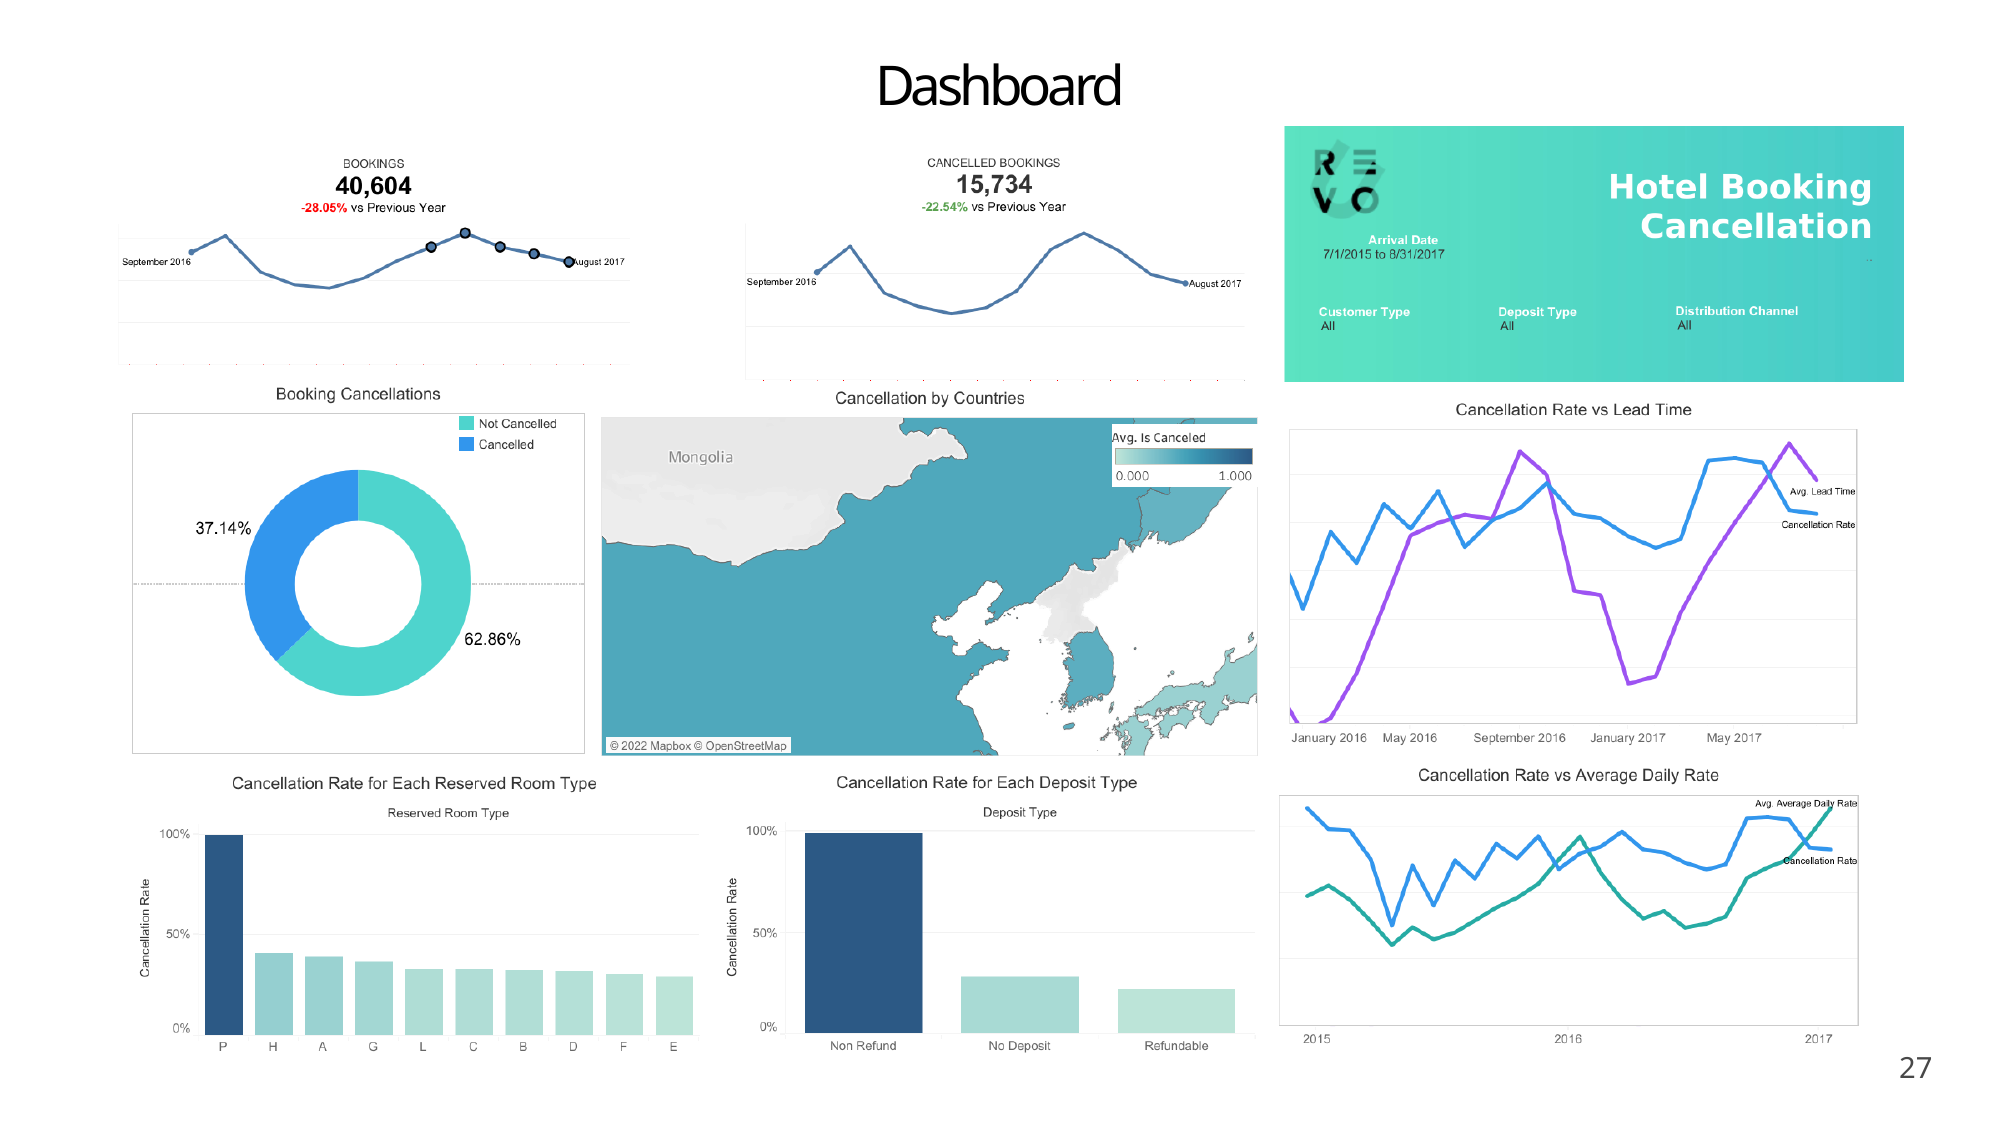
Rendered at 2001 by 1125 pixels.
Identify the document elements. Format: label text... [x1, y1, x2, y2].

picture [93, 83, 1907, 1073]
text_box 27 [1879, 1041, 1953, 1089]
title Dashboard [745, 42, 1255, 81]
